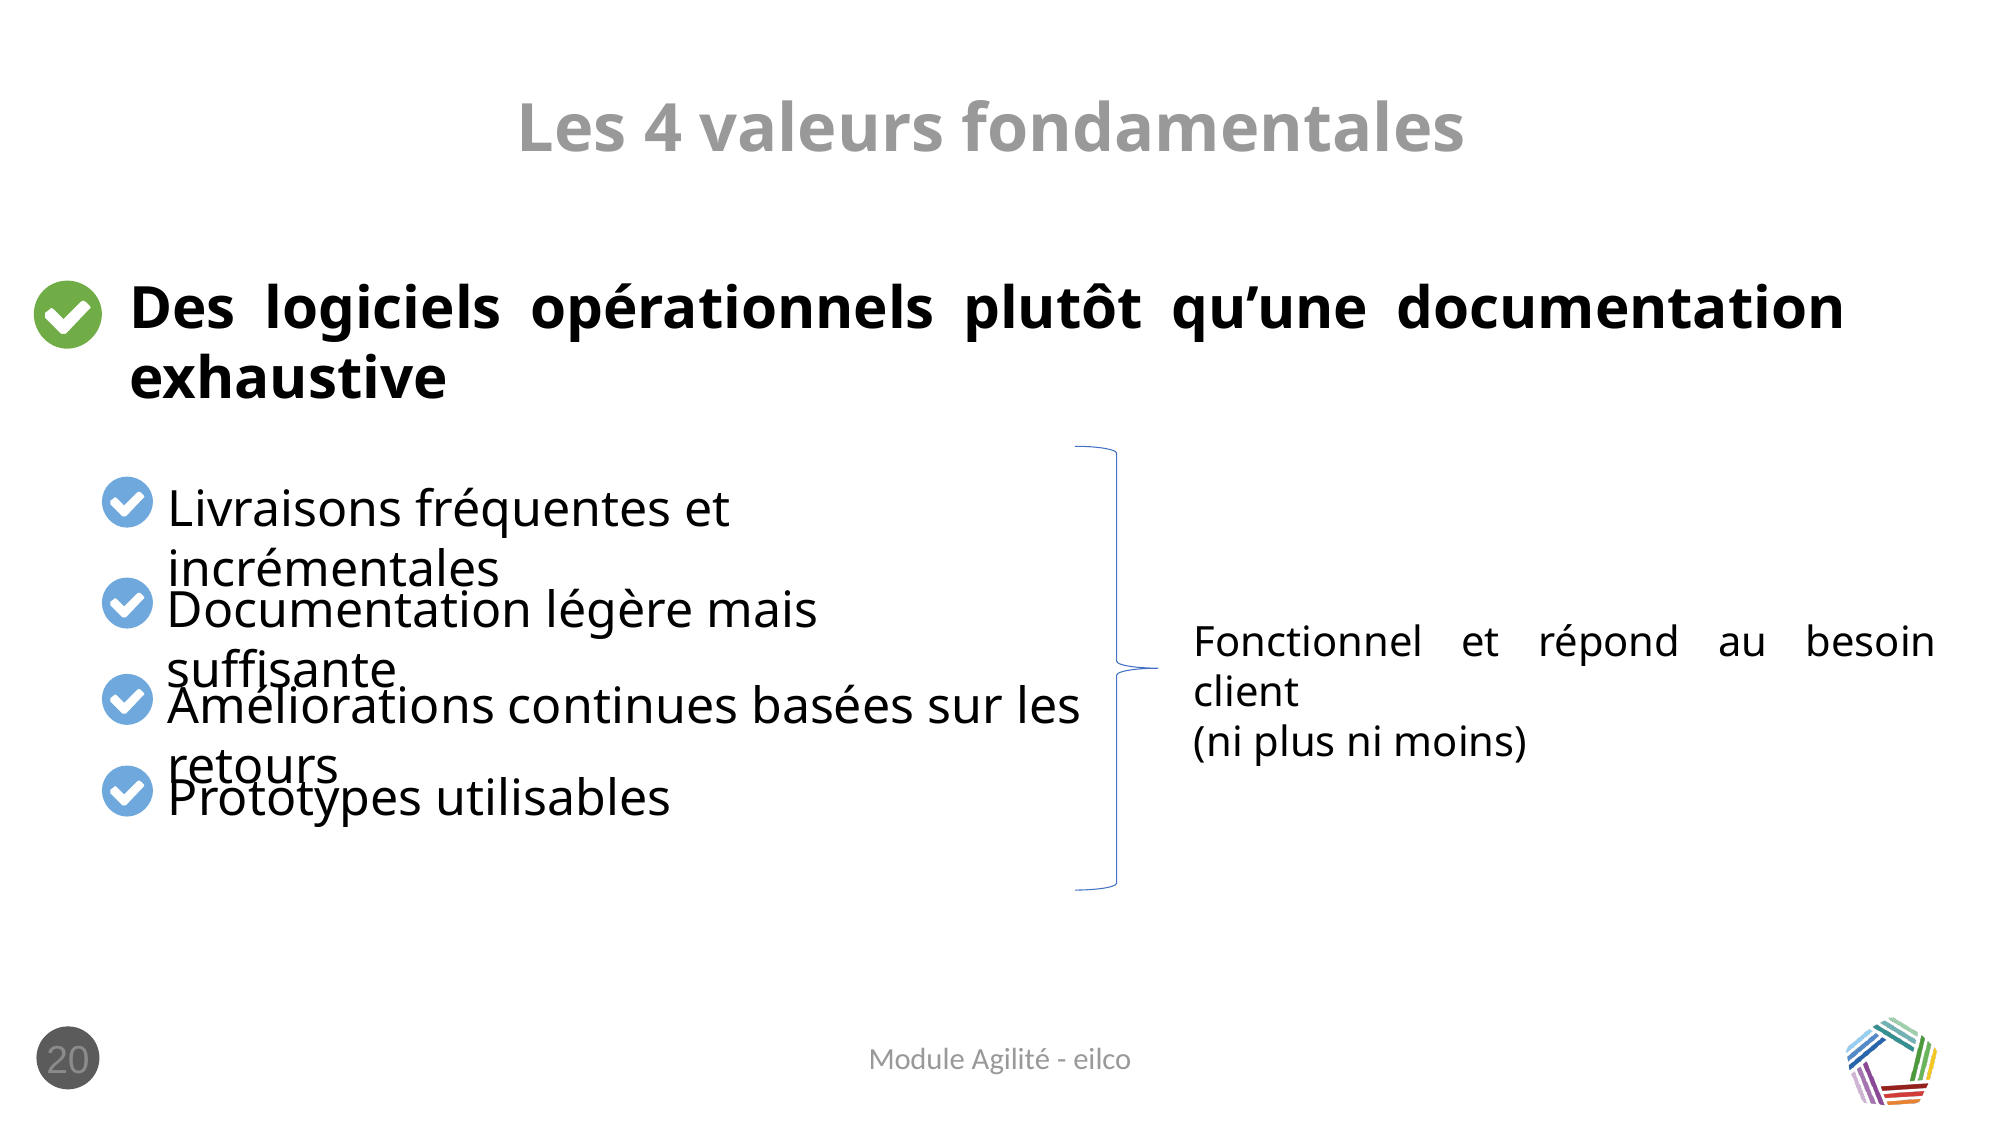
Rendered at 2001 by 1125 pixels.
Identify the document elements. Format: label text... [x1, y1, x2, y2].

text_box [33, 280, 102, 349]
text_box [101, 577, 153, 629]
title Les 4 valeurs fondamentales [378, 84, 1622, 166]
text_box Documentation légère mais suffisante [166, 577, 1055, 633]
slide_number 20 [17, 1027, 118, 1088]
text_box [1074, 445, 1159, 891]
text_box [101, 476, 153, 528]
text_box [101, 765, 153, 817]
text_box [101, 673, 153, 725]
text_box Fonctionnel et répond au besoin client (ni plus ni moins) [1179, 607, 1952, 773]
text_box Améliorations continues basées sur les retours [167, 673, 1075, 733]
text_box Prototypes utilisables [168, 765, 831, 821]
picture [1833, 1006, 1952, 1110]
text_box Livraisons fréquentes et incrémentales [167, 476, 1055, 532]
text_box Des logiciels opérationnels plutôt qu’une documentation exhaustive [114, 262, 1861, 418]
